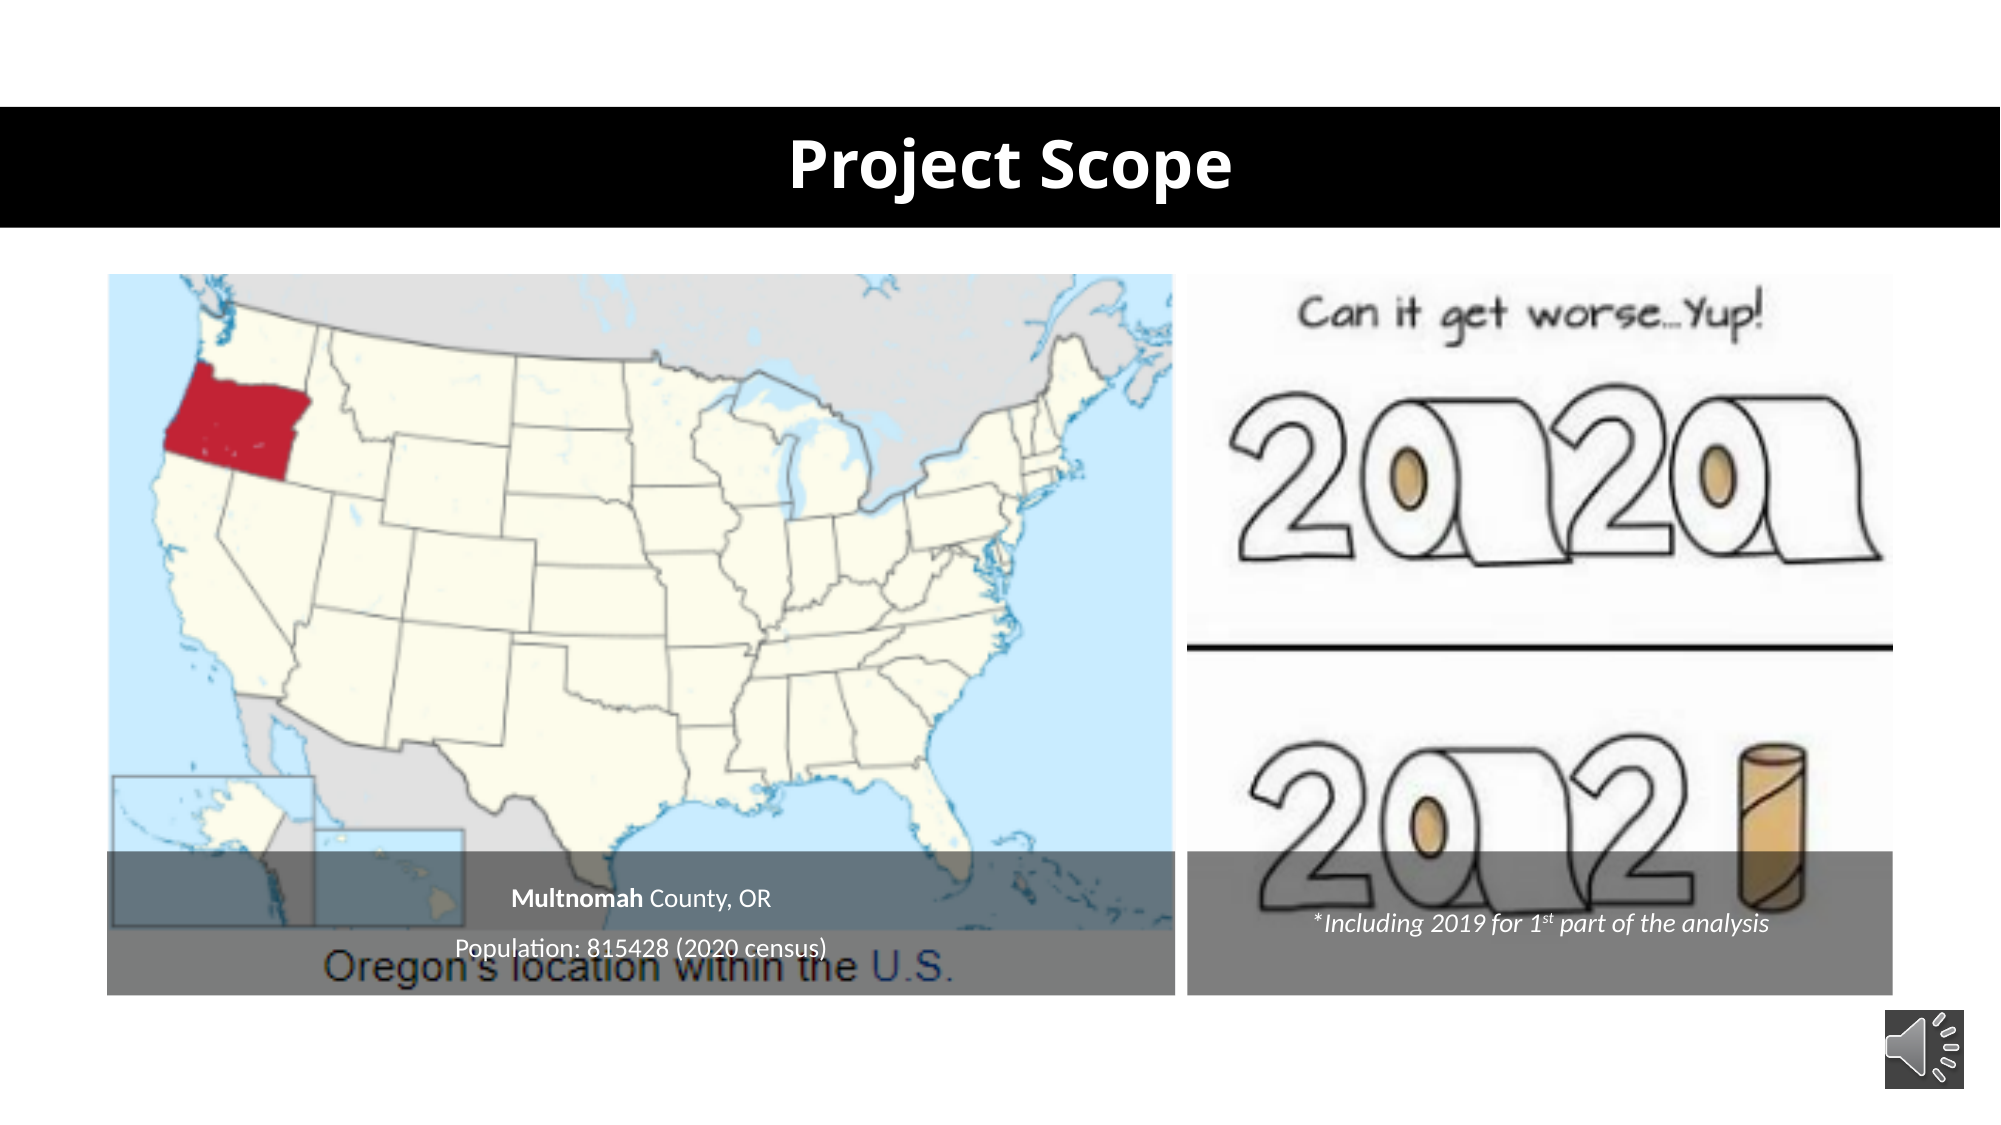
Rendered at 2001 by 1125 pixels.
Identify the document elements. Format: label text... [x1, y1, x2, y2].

title Project Scope [91, 105, 1931, 228]
picture [107, 274, 1176, 996]
picture [1884, 1009, 1965, 1090]
picture [1187, 274, 1893, 996]
text_box [0, 106, 2000, 229]
